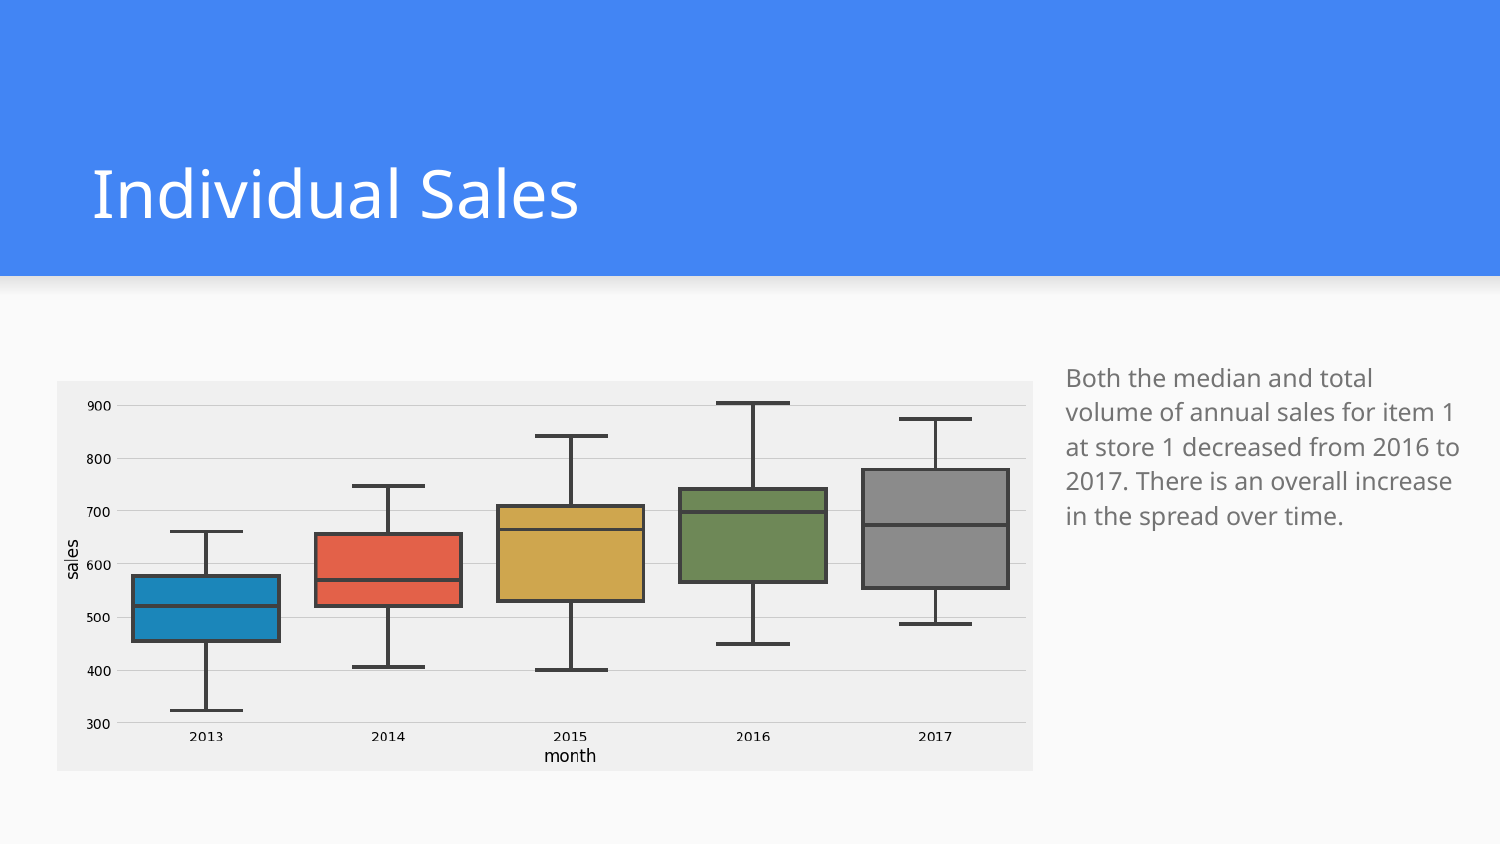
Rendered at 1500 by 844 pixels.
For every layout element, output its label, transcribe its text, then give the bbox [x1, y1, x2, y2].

picture [56, 380, 1033, 771]
list Both the median and total volume of annual sales for item 1 at store 1 decreased from 2016 to 2017. There is an overall increase in the spread over time. [1050, 343, 1482, 844]
title Individual Sales [77, 121, 1427, 248]
